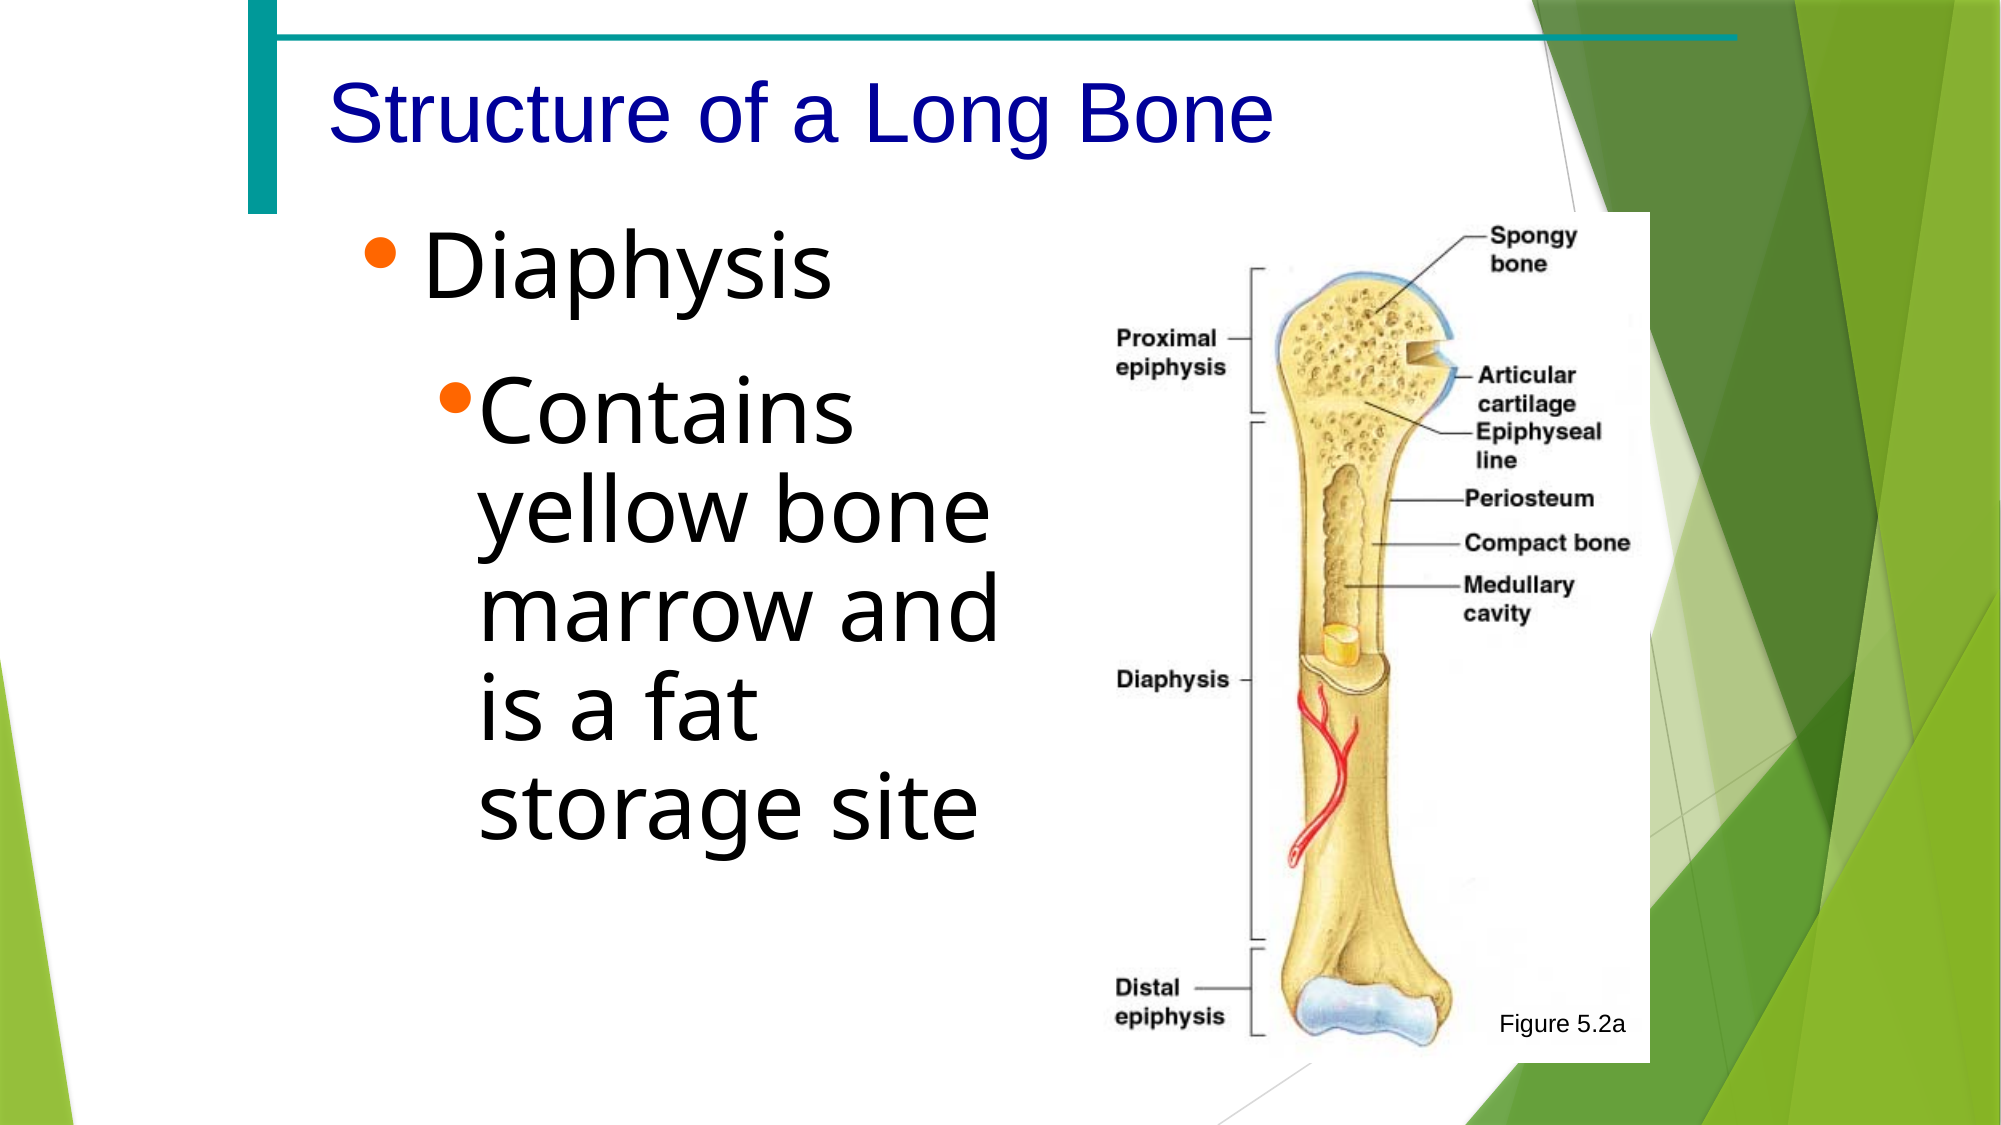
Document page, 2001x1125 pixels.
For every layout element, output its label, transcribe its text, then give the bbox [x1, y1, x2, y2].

text_box Structure of a Long Bone [312, 50, 1688, 168]
text_box Diaphysis Contains yellow bone marrow and is a fat storage site [350, 212, 1090, 867]
picture [1090, 211, 1651, 1063]
text_box [249, 0, 275, 213]
